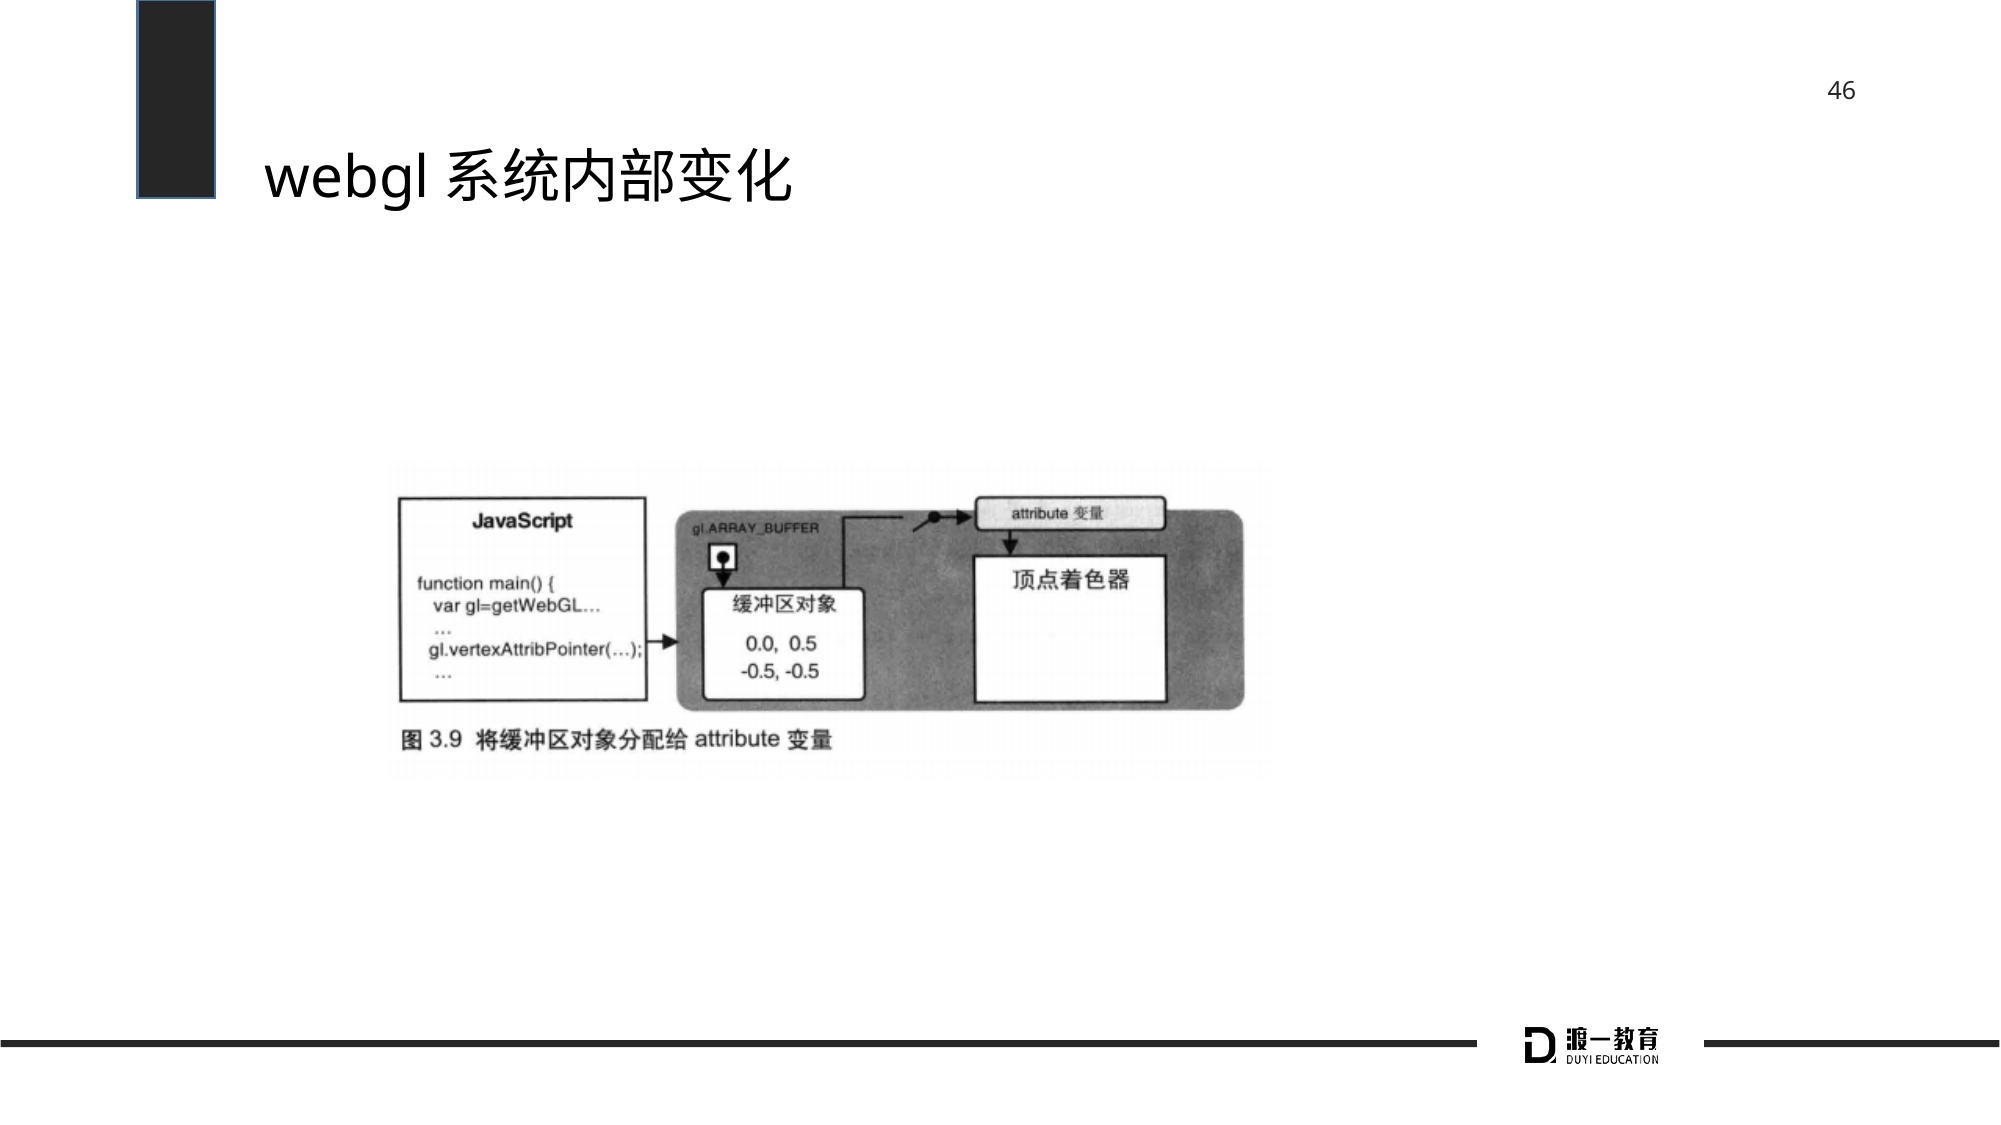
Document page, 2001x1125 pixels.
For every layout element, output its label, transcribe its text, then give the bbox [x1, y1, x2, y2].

title webgl系统内部变化 [249, 93, 1750, 218]
picture [387, 462, 1273, 780]
picture [1502, 1008, 1679, 1081]
